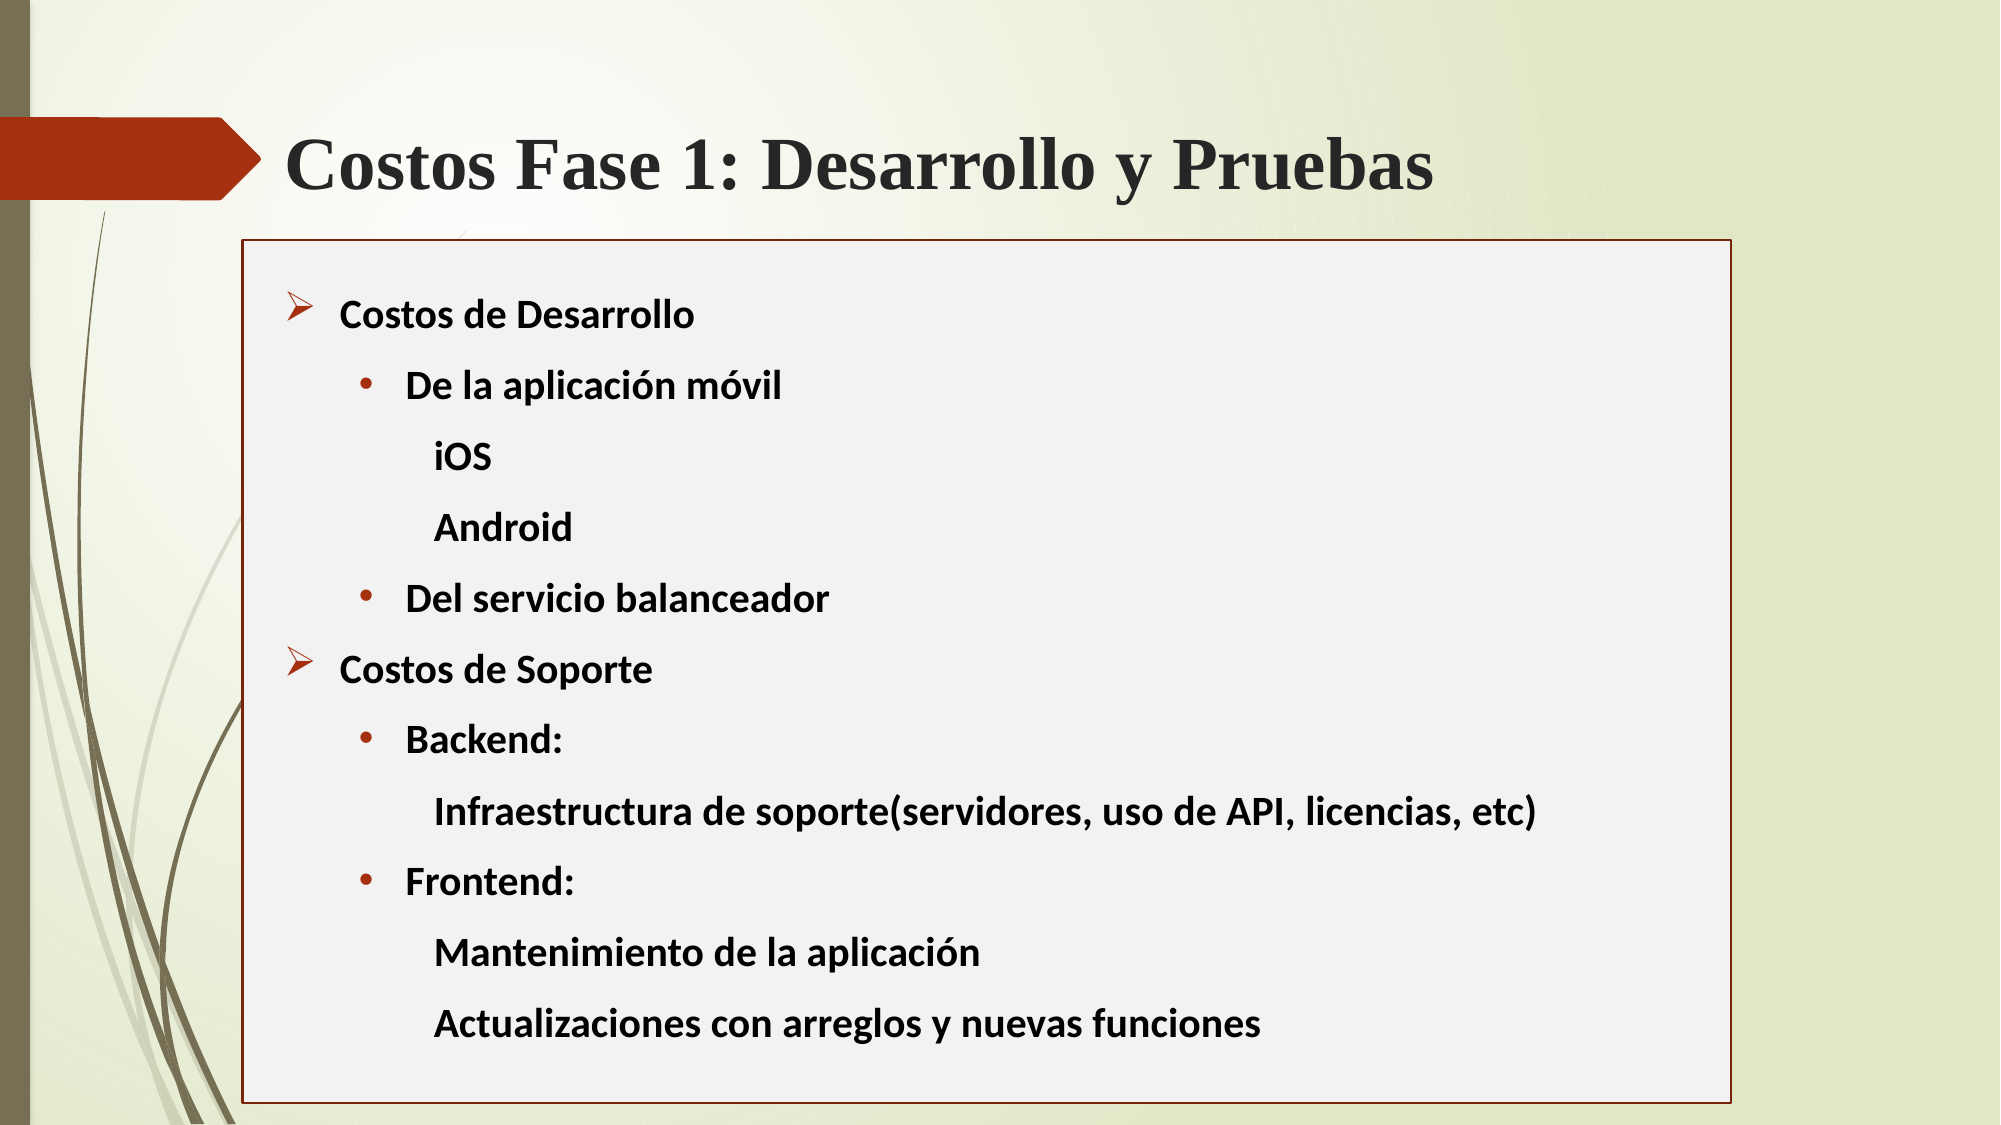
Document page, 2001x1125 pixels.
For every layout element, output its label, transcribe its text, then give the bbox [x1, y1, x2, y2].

list Costos de Desarrollo De la aplicación móvil iOS Android Del servicio balanceador Costos de Soporte Backend: Infraestructura de soporte(servidores, uso de API, licencias, etc) Frontend: Mantenimiento de la aplicación Actualizaciones con arreglos y nuevas funciones [268, 279, 1732, 1083]
text_box [241, 239, 1732, 1104]
title Costos Fase 1: Desarrollo y Pruebas [269, 107, 1732, 217]
